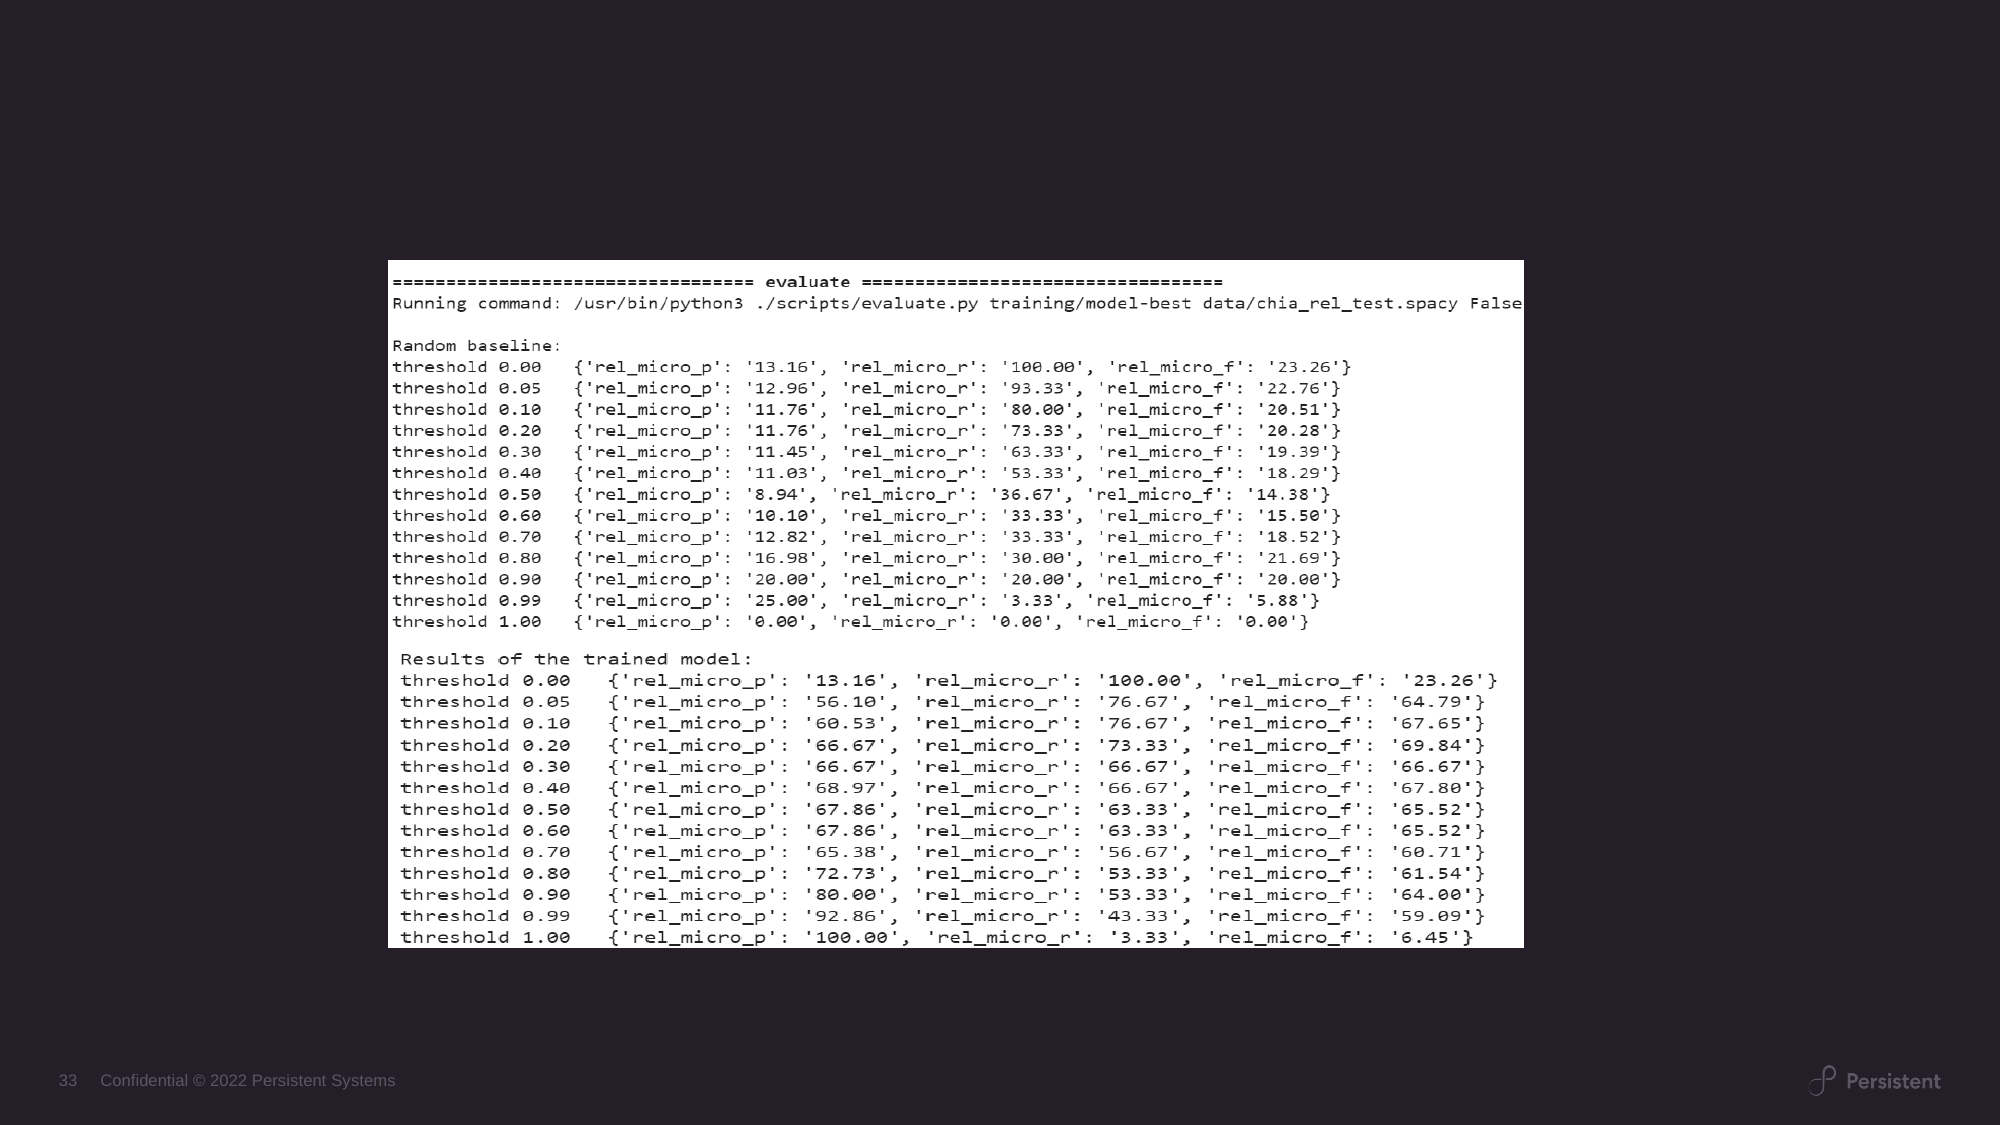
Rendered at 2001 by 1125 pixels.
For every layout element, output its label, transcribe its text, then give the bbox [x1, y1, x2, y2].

picture [388, 260, 1524, 948]
picture [1808, 1065, 1941, 1096]
slide_number 33 [59, 1034, 80, 1125]
